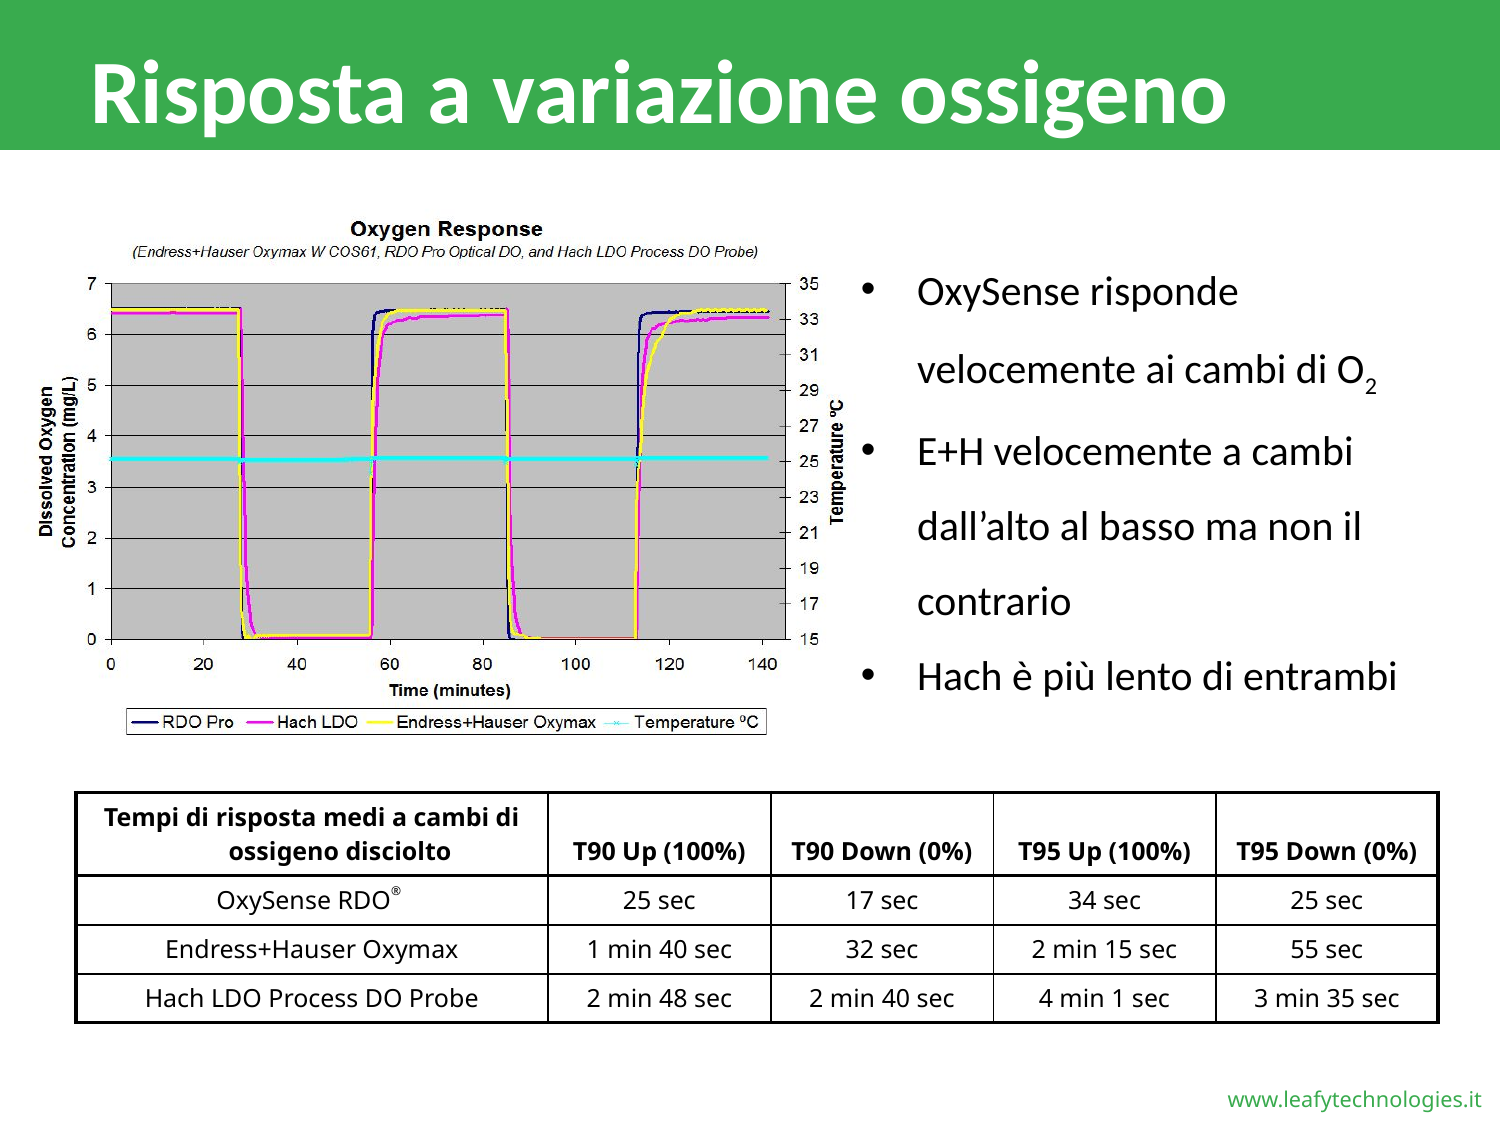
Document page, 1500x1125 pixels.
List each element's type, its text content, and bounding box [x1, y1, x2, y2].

text_box OxySense risponde velocemente ai cambi di O2 E+H velocemente a cambi dall’alto al basso ma non il contrario Hach è più lento di entrambi [873, 231, 1466, 707]
table_cell 25 sec [549, 877, 770, 924]
table_cell 32 sec [772, 926, 993, 973]
table_cell 2 min 40 sec [772, 975, 993, 1021]
table_cell OxySense RDO® [78, 877, 547, 924]
table_cell Hach LDO Process DO Probe [78, 975, 547, 1021]
table_cell 3 min 35 sec [1217, 975, 1436, 1021]
table_header Tempi di risposta medi a cambi di ossigeno disciolto [78, 794, 547, 874]
table_header T95 Up (100%) [994, 794, 1215, 874]
table_cell 4 min 1 sec [994, 975, 1215, 1021]
table_header T90 Up (100%) [549, 794, 770, 874]
table_header T90 Down (0%) [772, 794, 993, 874]
table_cell 17 sec [772, 877, 993, 924]
picture [24, 194, 870, 748]
table_cell 2 min 15 sec [994, 926, 1215, 973]
table_cell 1 min 40 sec [549, 926, 770, 973]
table_cell 34 sec [994, 877, 1215, 924]
title Risposta a variazione ossigeno [75, 24, 1463, 150]
table_cell 55 sec [1217, 926, 1436, 973]
table_cell 2 min 48 sec [549, 975, 770, 1021]
table_cell Endress+Hauser Oxymax [78, 926, 547, 973]
table_cell 25 sec [1217, 877, 1436, 924]
table_header T95 Down (0%) [1217, 794, 1436, 874]
